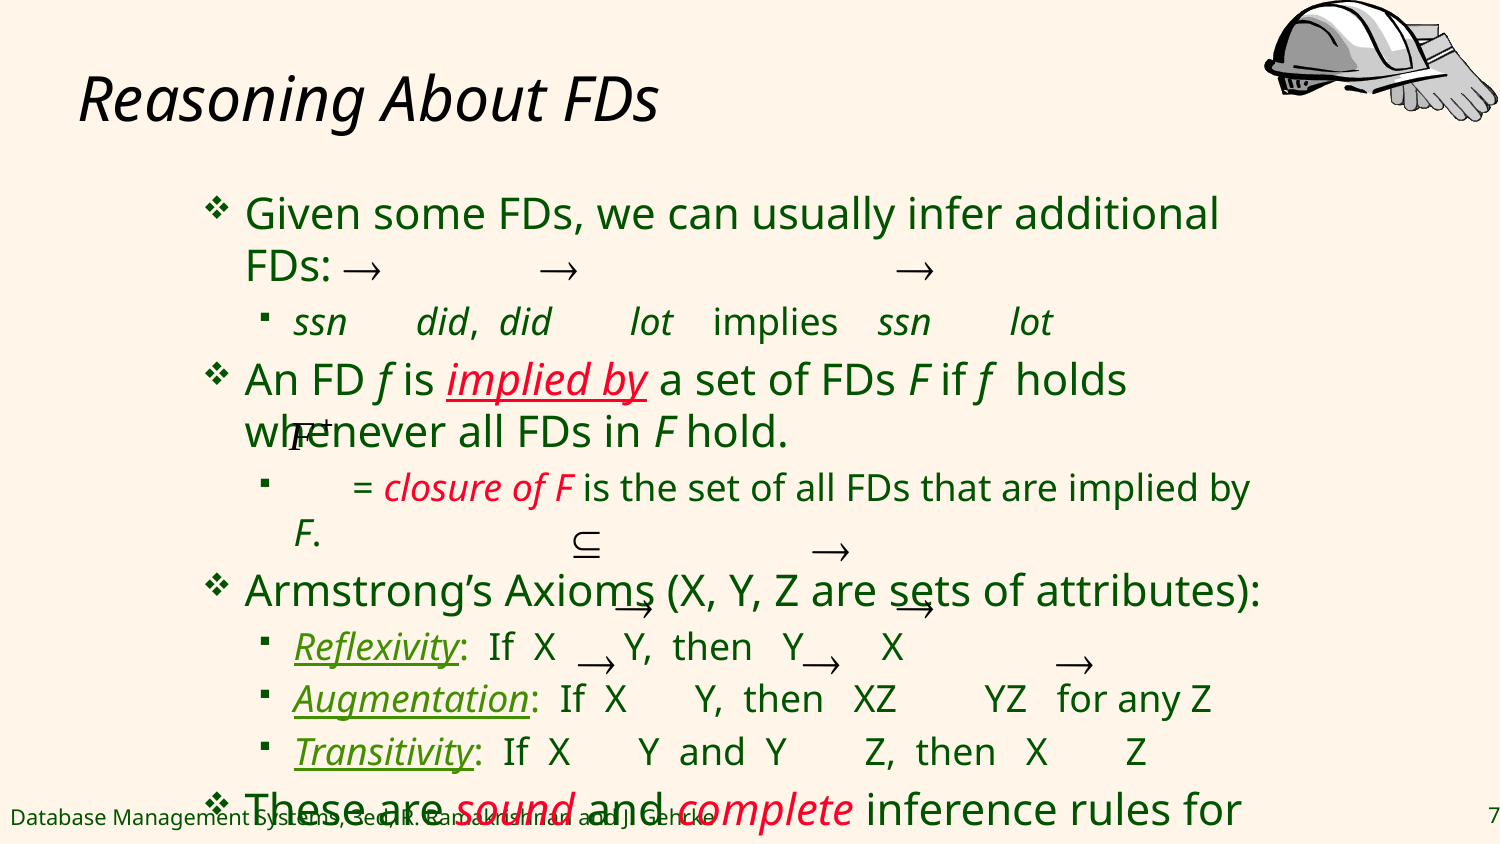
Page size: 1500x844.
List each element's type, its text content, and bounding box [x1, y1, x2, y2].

title Reasoning About FDs [62, 28, 1338, 164]
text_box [609, 586, 812, 683]
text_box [534, 249, 737, 346]
text_box [271, 779, 507, 826]
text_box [890, 586, 1093, 683]
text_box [806, 530, 1009, 627]
text_box [571, 779, 929, 826]
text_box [571, 643, 774, 739]
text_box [890, 249, 1093, 346]
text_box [796, 643, 999, 739]
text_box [1049, 643, 1252, 739]
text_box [337, 249, 534, 346]
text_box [562, 528, 752, 627]
list Given some FDs, we can usually infer additional FDs: ssn did, did lot implies ssn lot An FD f is implied by a set of FDs F if f holds whenever all FDs in F hold. = closure of F is the set of all FDs that are implied by F. Armstrong’s Axioms (X, Y, Z are sets of attributes): Reflexivity: If X Y, then Y X Augmentation: If X Y, then XZ YZ for any Z Transitivity: If X Y and Y Z, then X Z These are sound and complete inference rules for FDs! [187, 178, 1304, 779]
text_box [281, 406, 393, 499]
